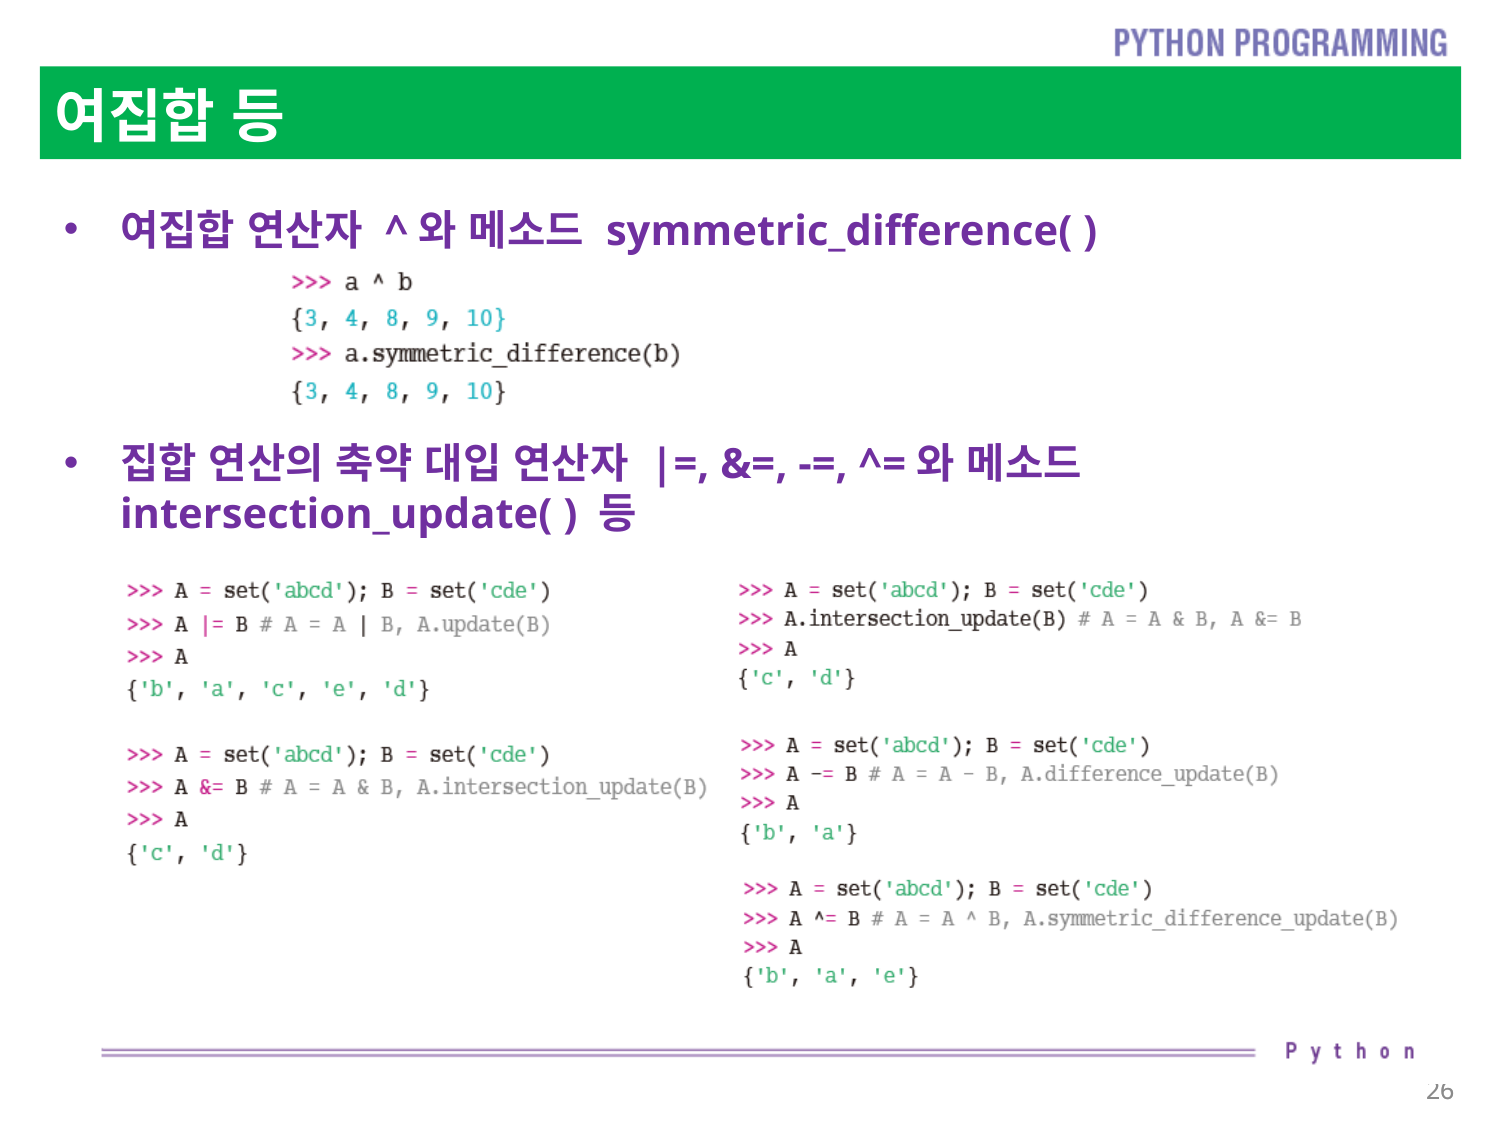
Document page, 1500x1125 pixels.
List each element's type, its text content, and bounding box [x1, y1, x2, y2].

picture [1106, 13, 1462, 66]
list 여집합 연산자 ^와 메소드 symmetric_difference( ) 집합 연산의 축약 대입 연산자 |=, &=, -=, ^=와 메소드 intersection_update( ) 등 [48, 195, 1461, 1041]
picture [113, 731, 713, 875]
picture [113, 567, 561, 707]
picture [276, 258, 691, 414]
picture [727, 725, 1287, 855]
picture [725, 571, 1314, 699]
slide_number 26 [1119, 1071, 1470, 1112]
title 여집합 등 [39, 76, 1444, 152]
picture [729, 871, 1403, 998]
picture [18, 1020, 1483, 1084]
